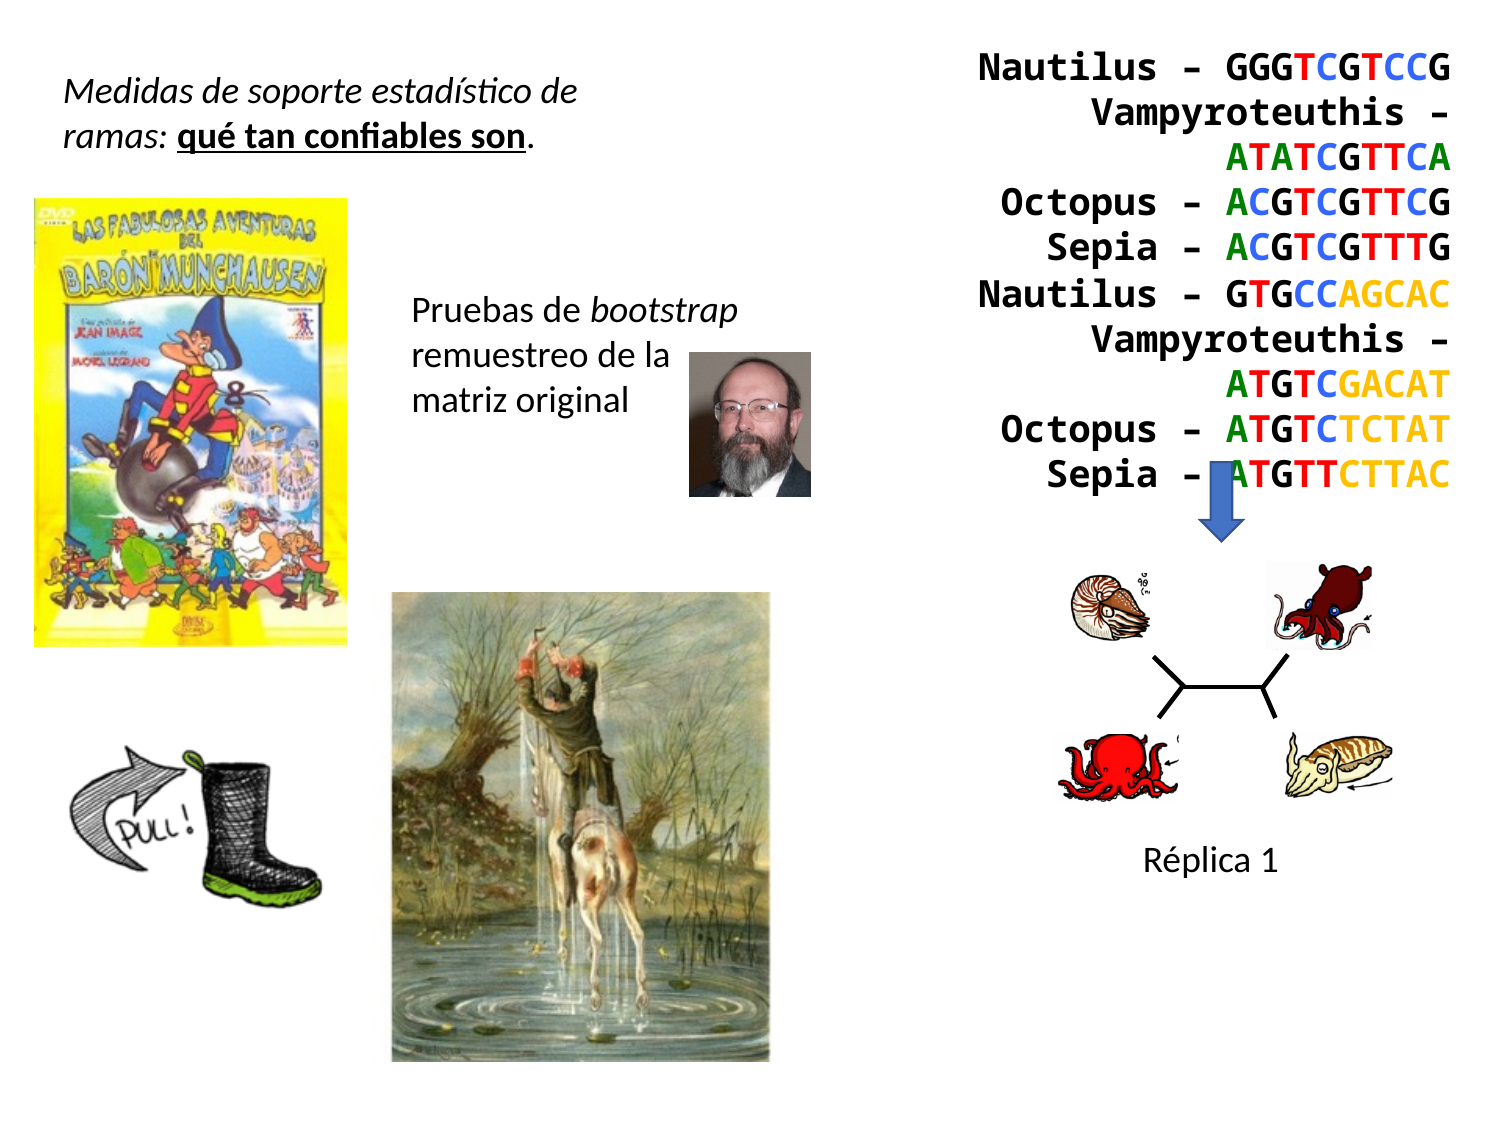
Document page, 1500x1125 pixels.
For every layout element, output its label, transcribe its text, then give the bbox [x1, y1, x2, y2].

picture [34, 198, 816, 1062]
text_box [1052, 462, 1393, 802]
text_box Medidas de soporte estadístico de ramas: qué tan confiables son. [48, 58, 599, 164]
picture [689, 352, 811, 497]
text_box Pruebas de bootstrap remuestreo de la matriz original [396, 278, 771, 428]
text_box Réplica 1 [1128, 827, 1316, 887]
text_box Nautilus – GGGTCGTCCG Vampyroteuthis – ATATCGTTCA Octopus – ACGTCGTTCG Sepia – ACGTCGTTTG [830, 35, 1466, 262]
text_box Nautilus – GTGCCAGCAC Vampyroteuthis – ATGTCGACAT Octopus – ATGTCTCTAT Sepia – ATGTTCTTAC [830, 262, 1466, 548]
